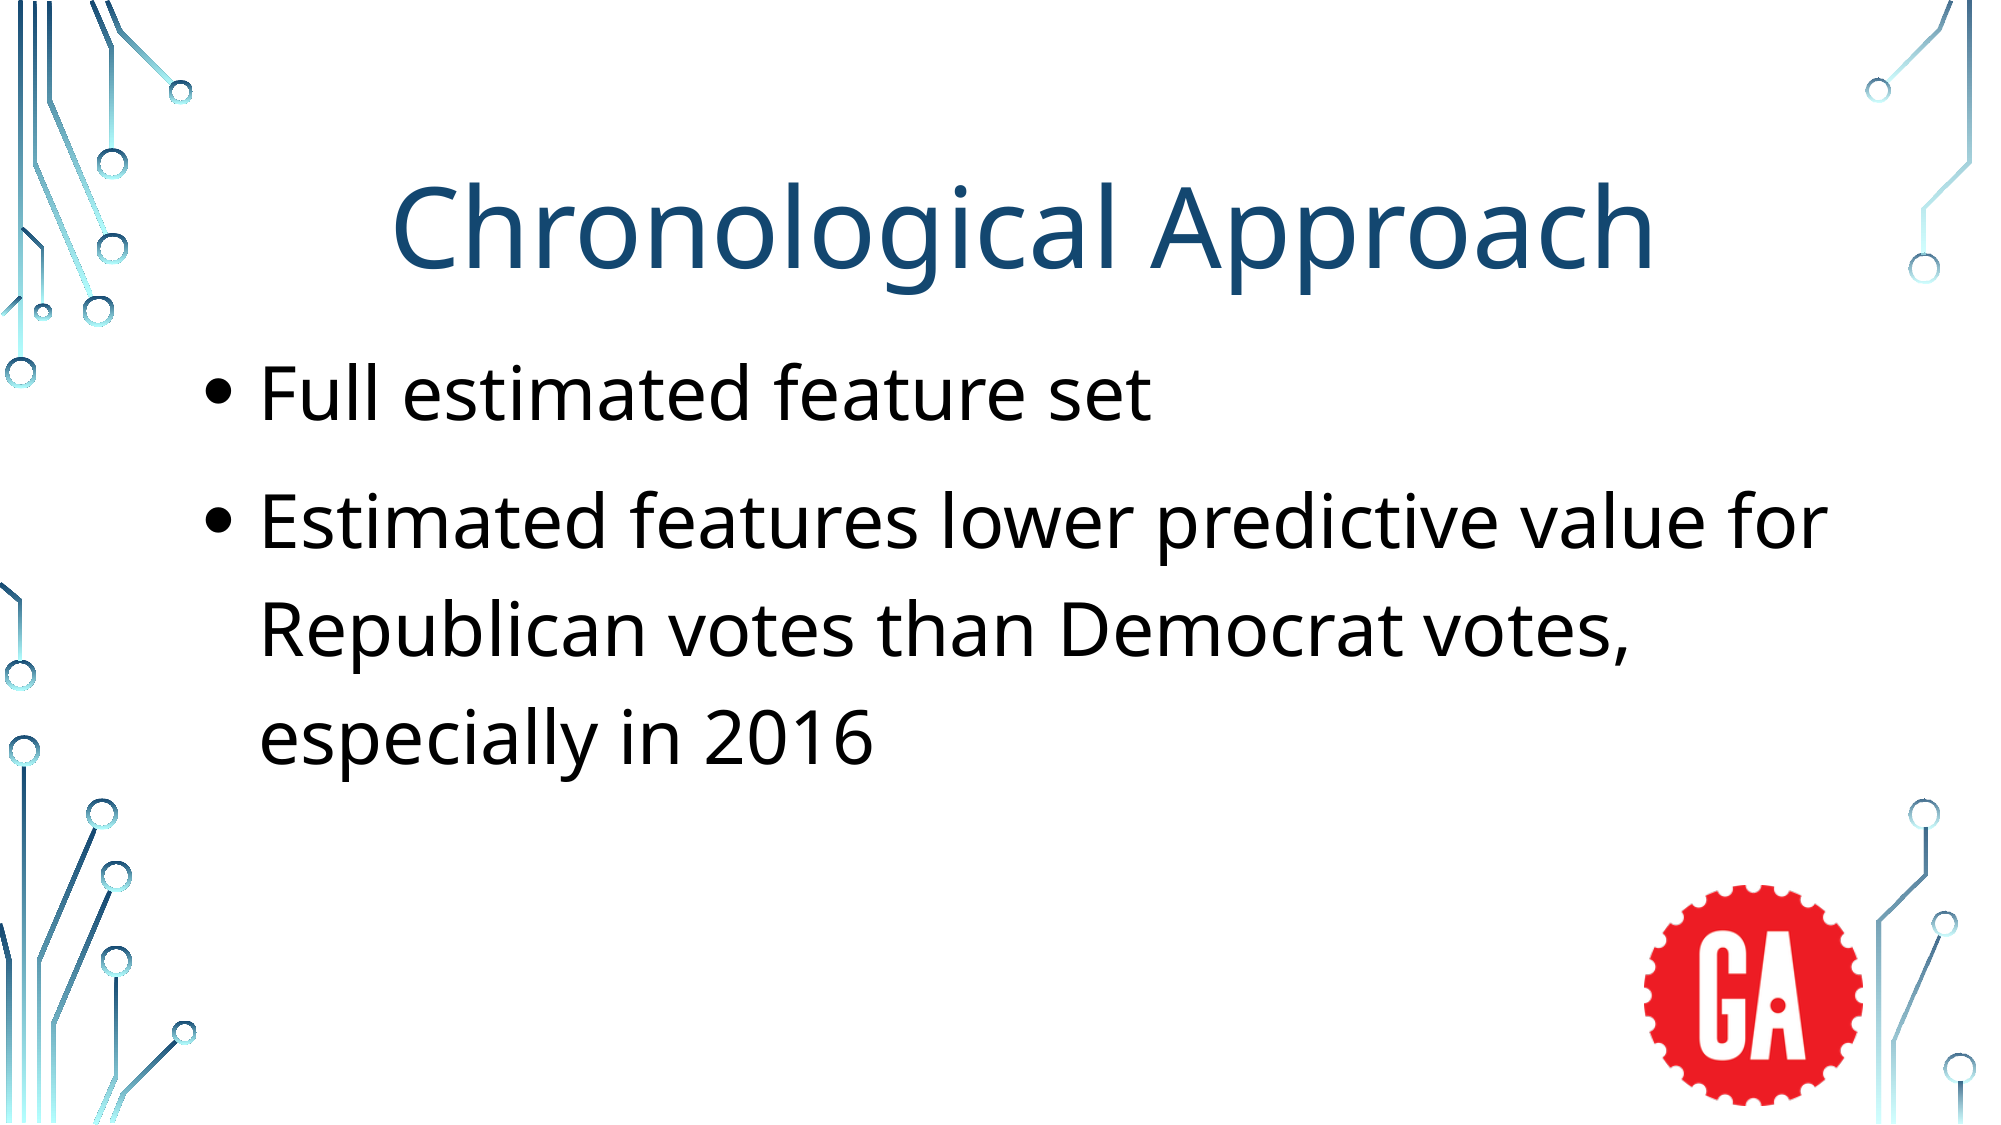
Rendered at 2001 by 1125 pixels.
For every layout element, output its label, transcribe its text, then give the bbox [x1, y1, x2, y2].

list Full estimated feature set Estimated features lower predictive value for Republican votes than Democrat votes, especially in 2016 [187, 319, 1863, 977]
picture [1644, 884, 1863, 1107]
title Chronological Approach [187, 163, 1863, 276]
